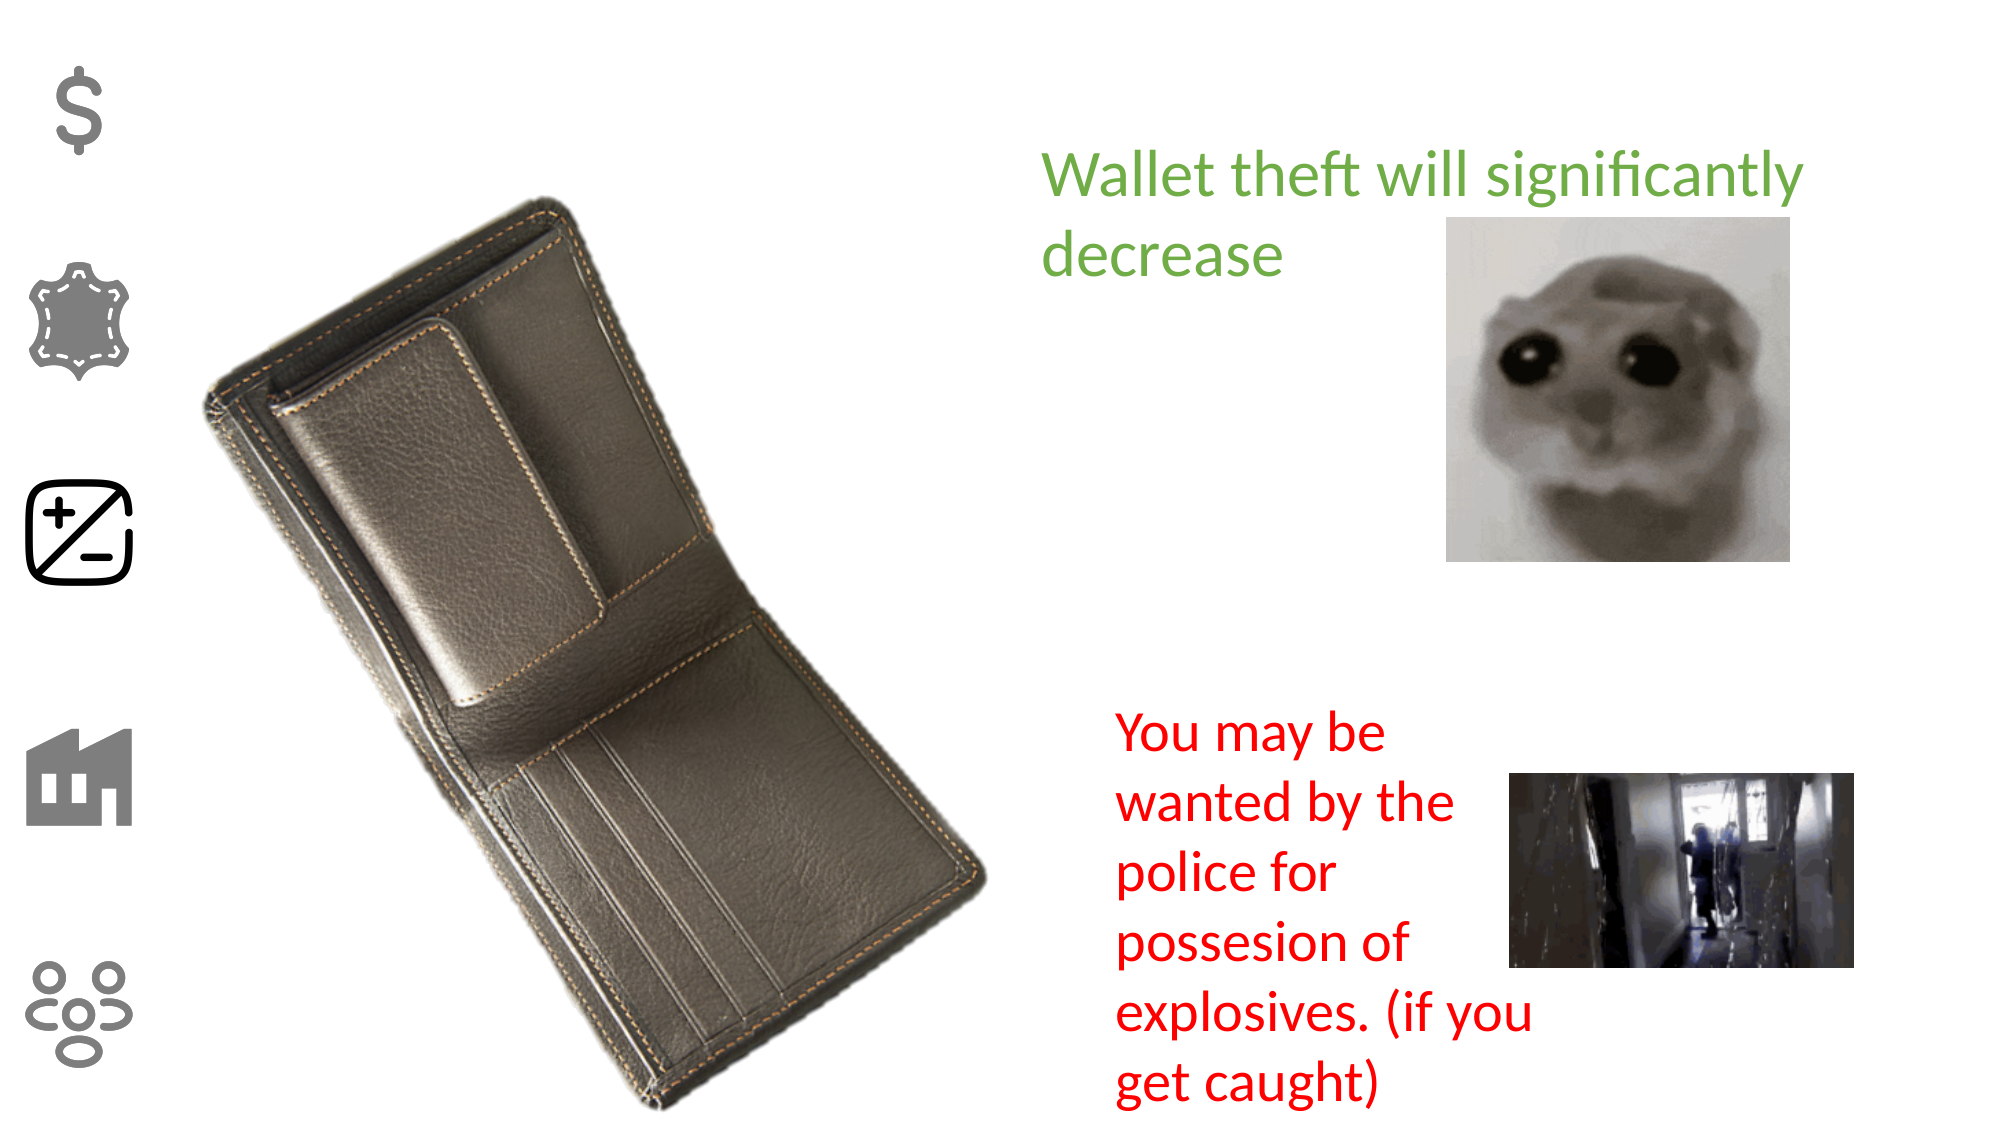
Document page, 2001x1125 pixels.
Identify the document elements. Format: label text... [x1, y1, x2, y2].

picture [1509, 773, 1854, 968]
text_box Wallet theft will significantly decrease [1026, 121, 1869, 297]
picture [19, 51, 139, 170]
picture [0, 0, 1175, 1125]
text_box You may be wanted by the police for possesion of explosives. (if you get caught) [1101, 685, 1562, 1121]
picture [1446, 217, 1790, 562]
